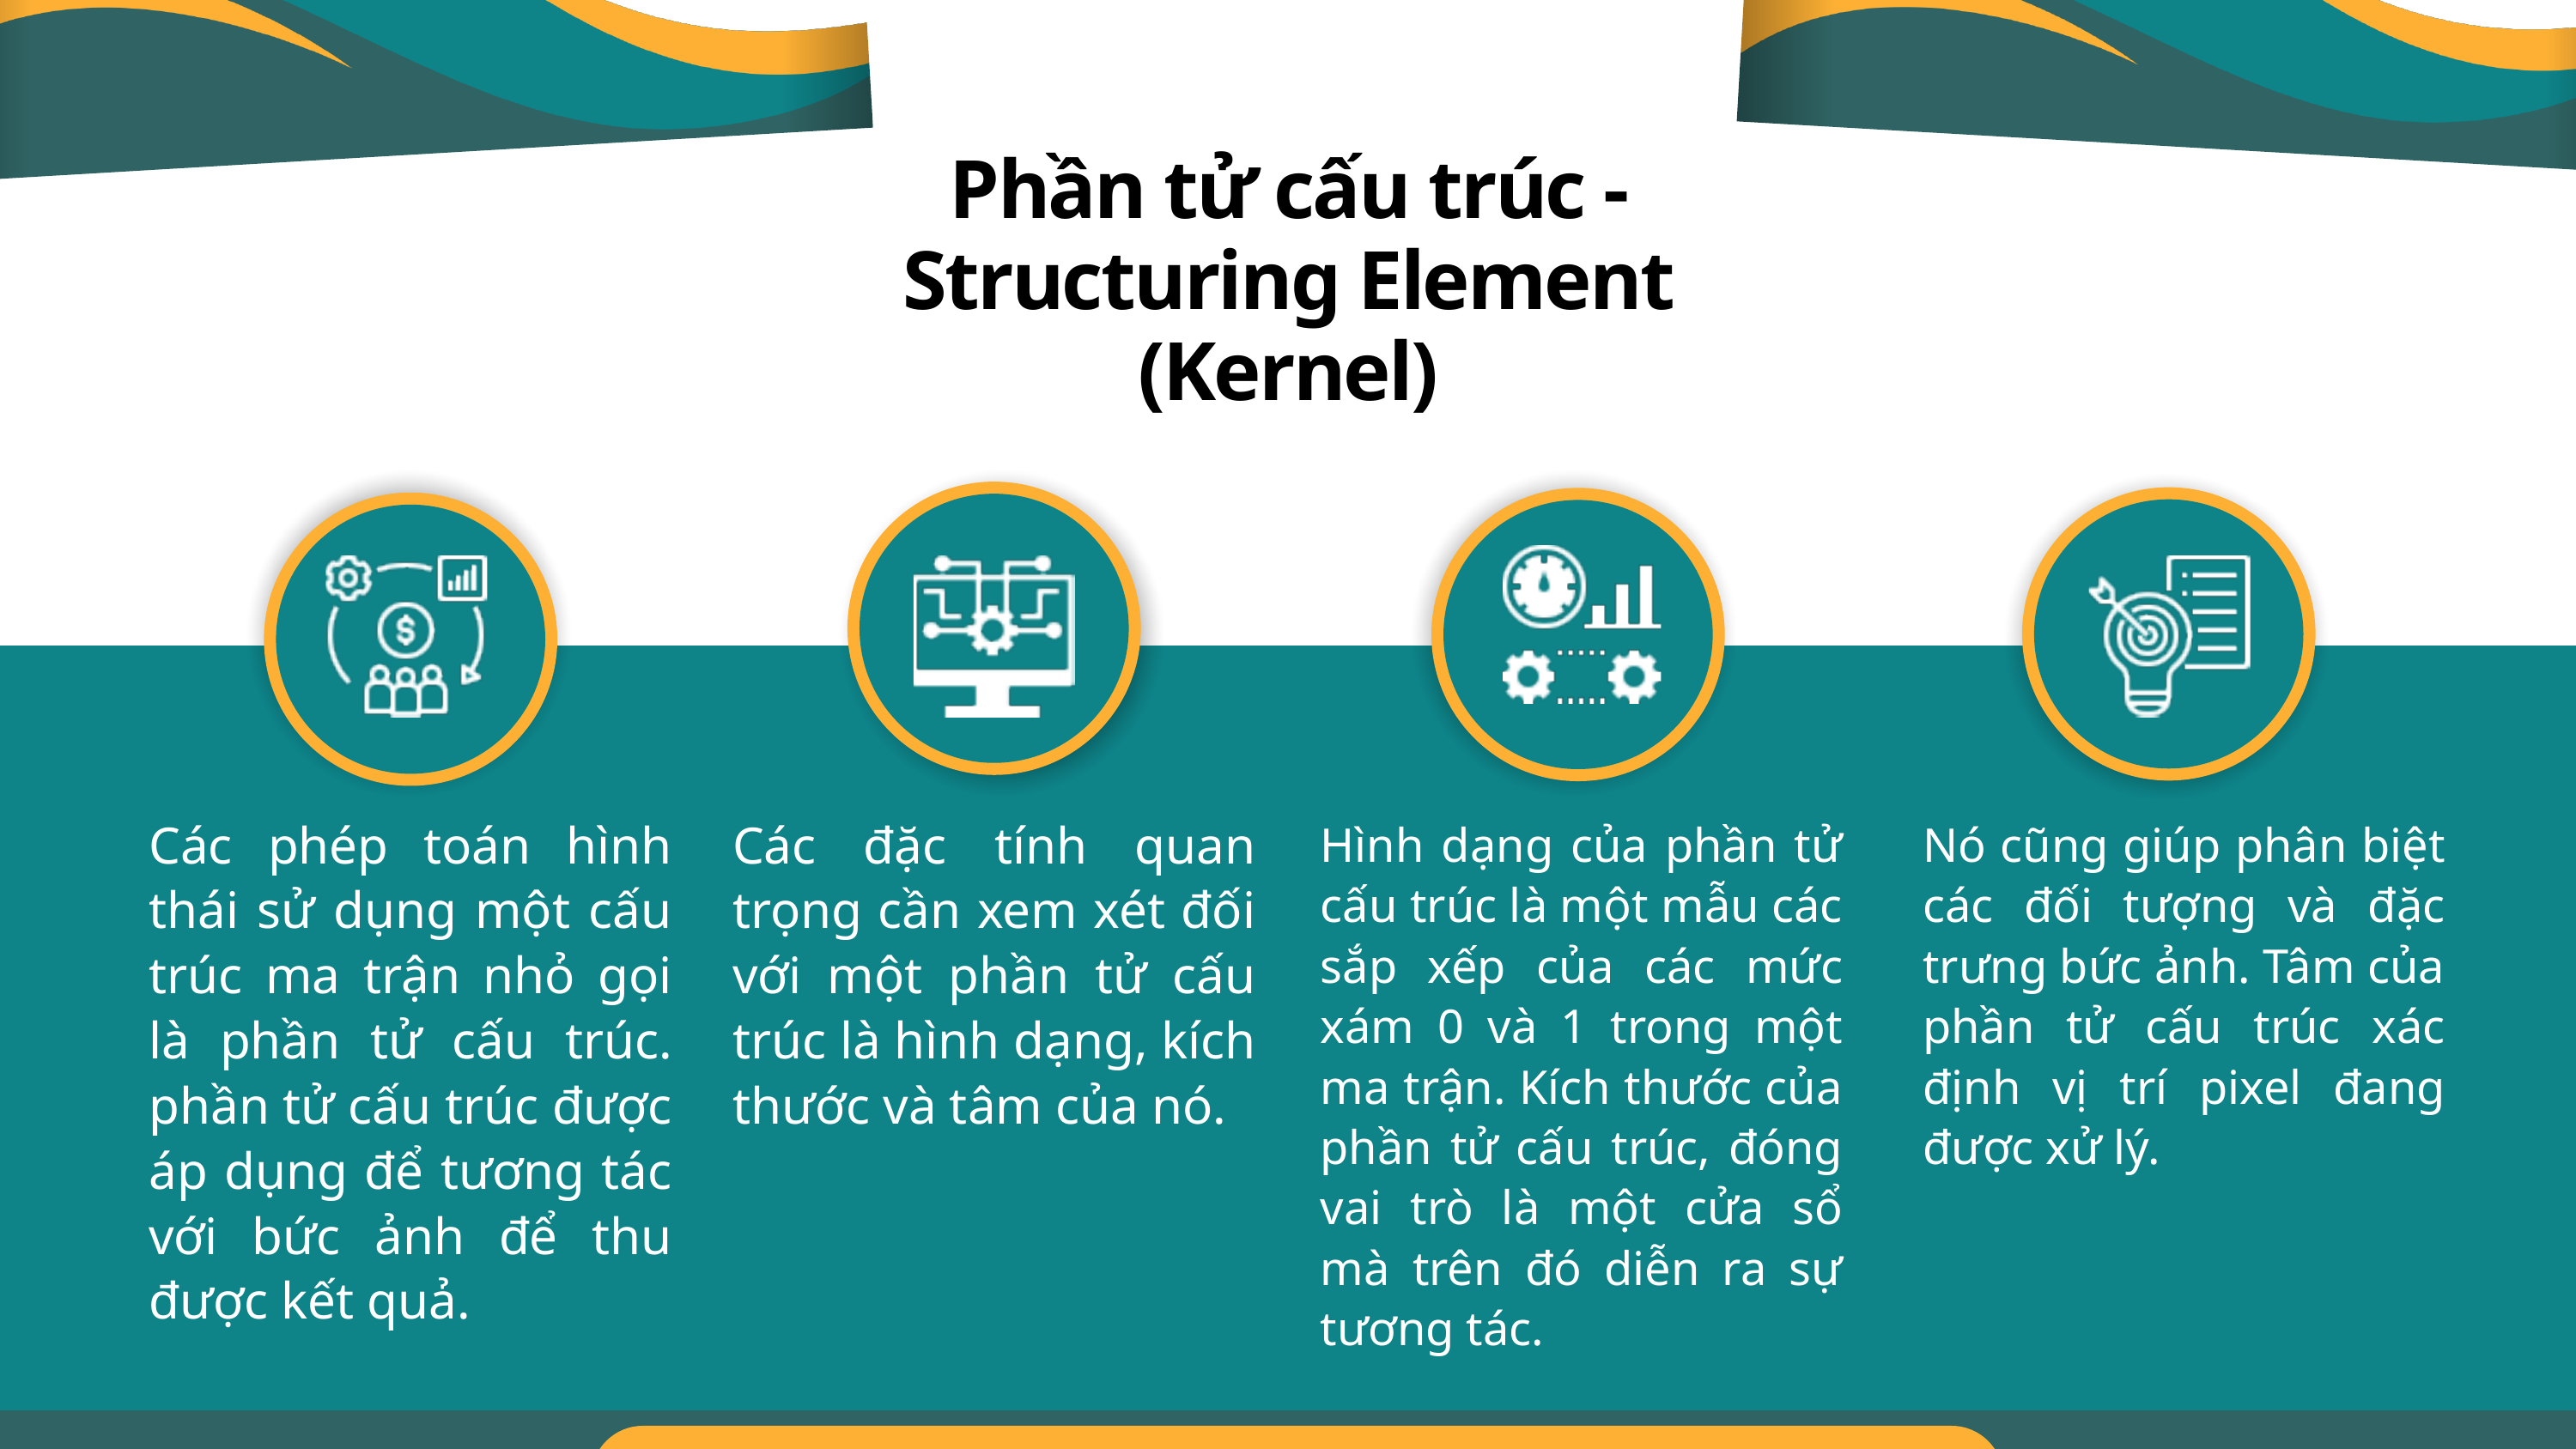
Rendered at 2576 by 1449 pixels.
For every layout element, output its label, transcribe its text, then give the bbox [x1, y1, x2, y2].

text_box Phần tử cấu trúc - Structuring Element (Kernel) [756, 143, 1820, 417]
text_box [0, 1410, 2576, 1449]
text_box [1443, 500, 1713, 770]
text_box [2003, 472, 2330, 642]
text_box [838, 469, 1165, 642]
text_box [0, 645, 2576, 1407]
text_box [1410, 469, 1737, 642]
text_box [2033, 499, 2304, 769]
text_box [847, 481, 1141, 775]
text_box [591, 1425, 2004, 1449]
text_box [264, 492, 558, 786]
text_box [276, 504, 546, 774]
text_box [1736, 0, 2576, 170]
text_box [859, 493, 1129, 763]
text_box [246, 469, 572, 642]
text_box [1431, 488, 1725, 782]
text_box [2021, 487, 2316, 781]
text_box [0, 0, 873, 179]
